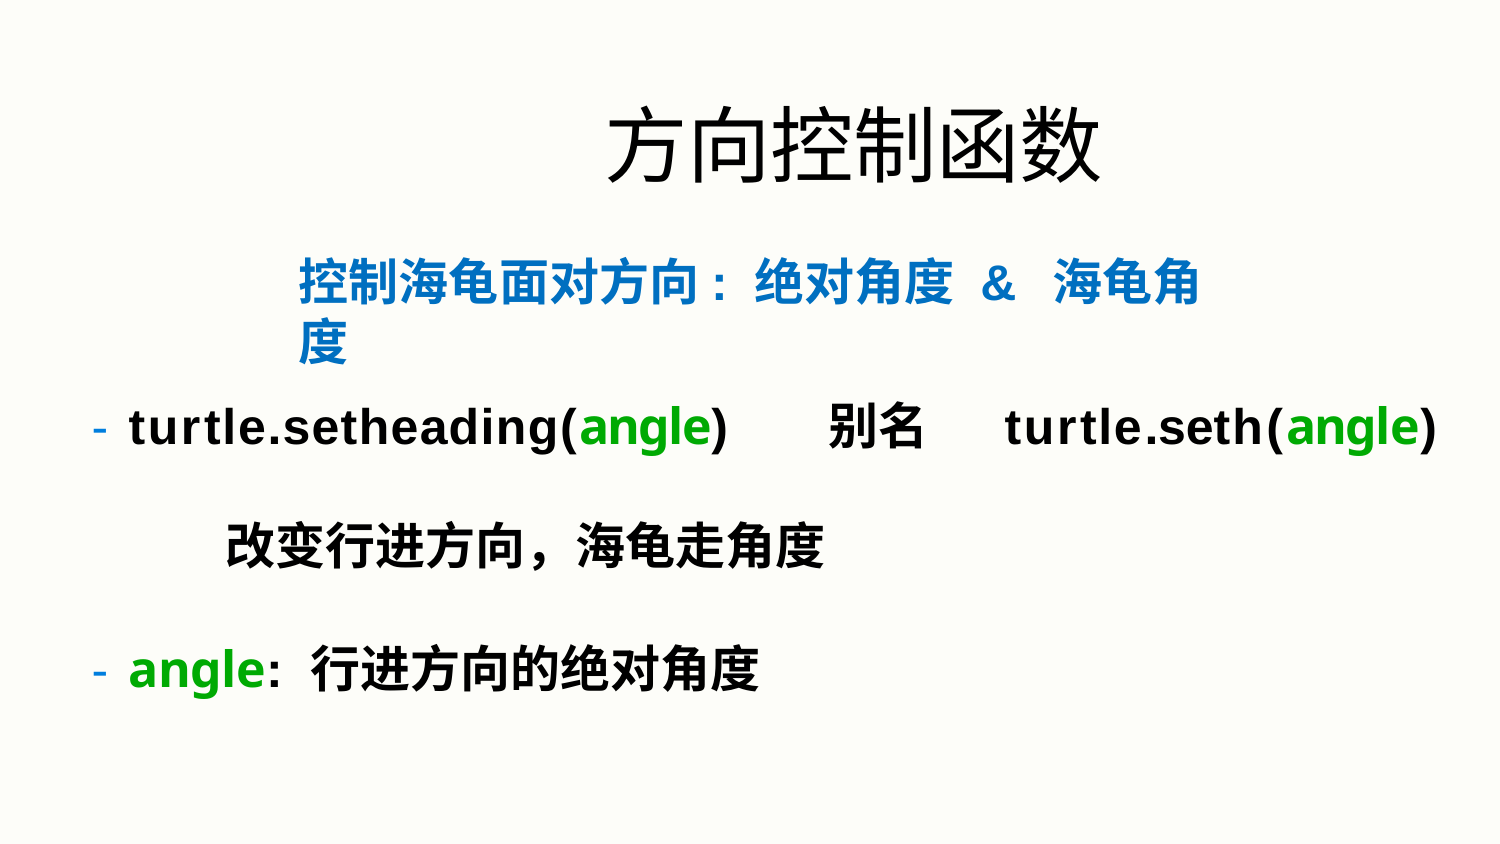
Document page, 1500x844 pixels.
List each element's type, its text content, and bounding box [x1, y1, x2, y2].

text_box 改变行进方向，海龟走角度 - angle: 行进方向的绝对角度 [89, 514, 828, 698]
text_box 别名 turtle.seth(angle) [826, 394, 1443, 455]
text_box - turtle.setheading(angle) [89, 394, 741, 455]
title 方向控制函数 [268, 93, 1231, 235]
text_box 控制海龟面对方向: 绝对角度 & 海龟角度 [296, 250, 1206, 371]
